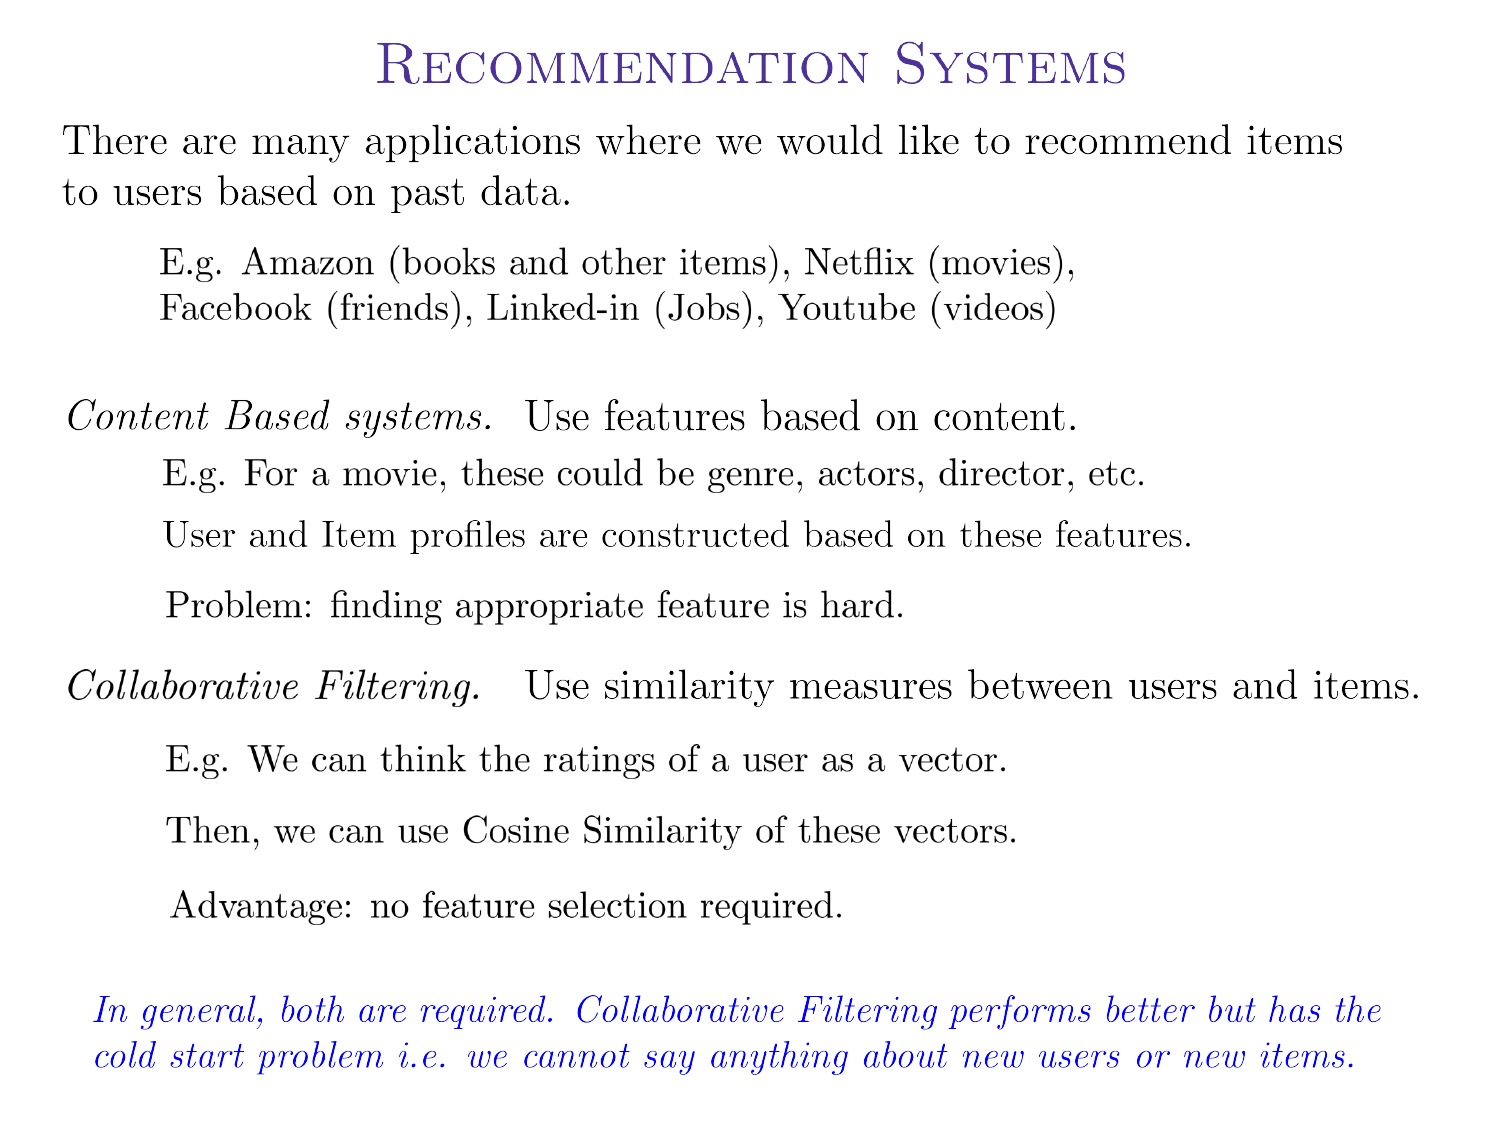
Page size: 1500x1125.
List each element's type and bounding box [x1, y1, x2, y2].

picture [62, 124, 1342, 213]
picture [68, 668, 479, 708]
picture [377, 41, 1126, 85]
picture [68, 399, 490, 438]
picture [166, 814, 1015, 850]
picture [163, 519, 1191, 555]
picture [524, 399, 1076, 431]
picture [159, 245, 1074, 329]
picture [166, 590, 902, 626]
picture [170, 889, 841, 926]
picture [166, 743, 1005, 779]
picture [524, 668, 1418, 708]
picture [92, 995, 1382, 1076]
picture [163, 458, 1143, 493]
